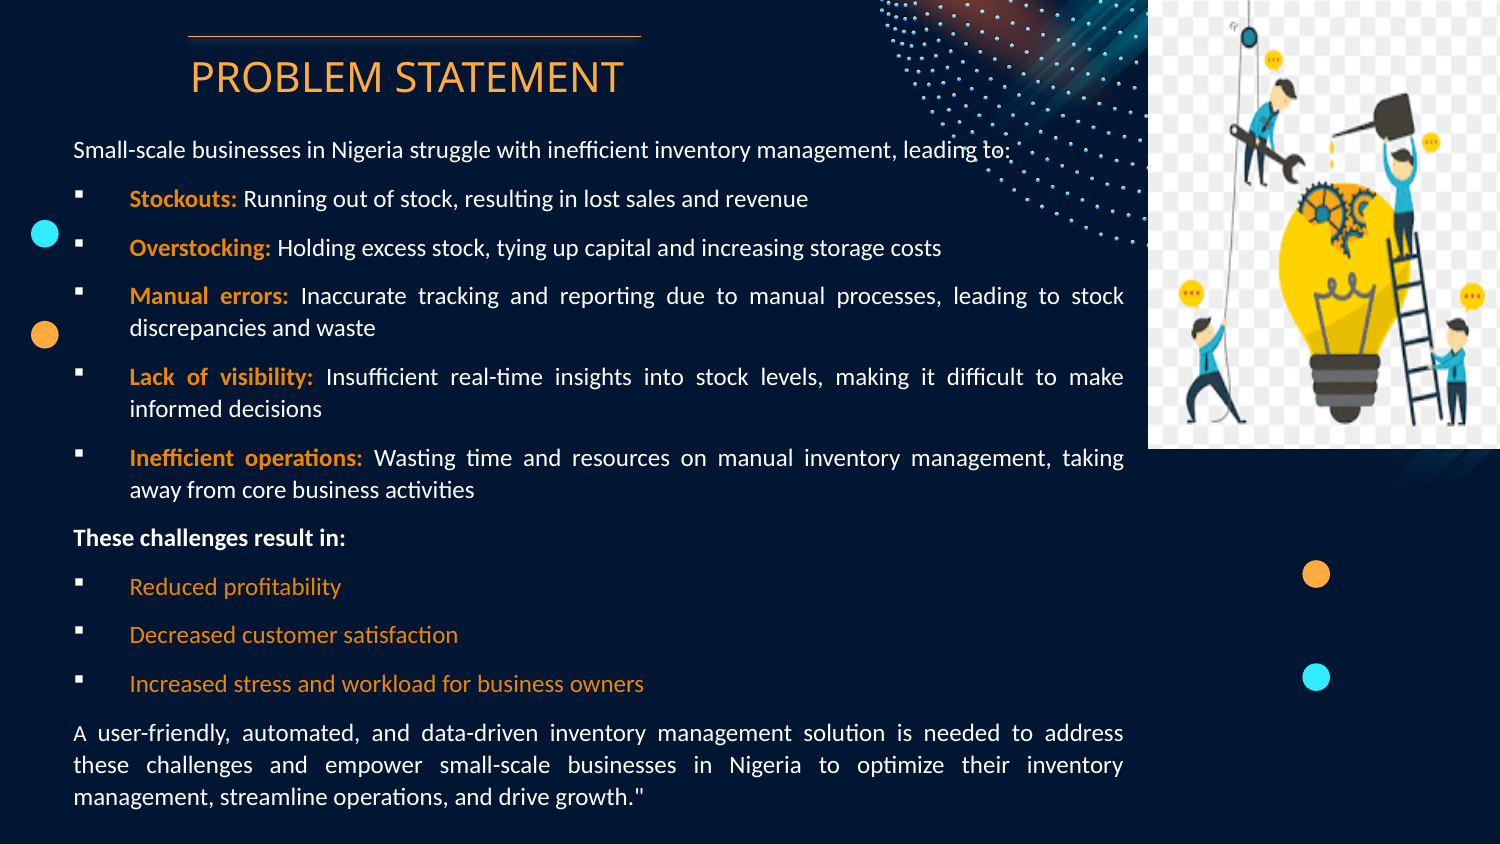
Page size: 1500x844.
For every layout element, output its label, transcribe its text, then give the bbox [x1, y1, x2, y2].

title PROBLEM STATEMENT [175, 36, 700, 124]
text_box Small-scale businesses in Nigeria struggle with inefficient inventory management, leading to: Stockouts: Running out of stock, resulting in lost sales and revenue Overstocking: Holding excess stock, tying up capital and increasing storage costs Manual errors: Inaccurate tracking and reporting due to manual processes, leading to stock discrepancies and waste Lack of visibility: Insufficient real-time insights into stock levels, making it difficult to make informed decisions Inefficient operations: Wasting time and resources on manual inventory management, taking away from core business activities These challenges result in: Reduced profitability Decreased customer satisfaction Increased stress and workload for business owners A user-friendly, automated, and data-driven inventory management solution is needed to address these challenges and empower small-scale businesses in Nigeria to optimize their inventory management, streamline operations, and drive growth." [58, 124, 1141, 844]
picture [0, 0, 1500, 844]
text_box [31, 219, 59, 248]
picture [1110, 24, 1122, 35]
text_box [1302, 663, 1331, 691]
text_box [1302, 560, 1331, 588]
text_box [31, 320, 59, 349]
